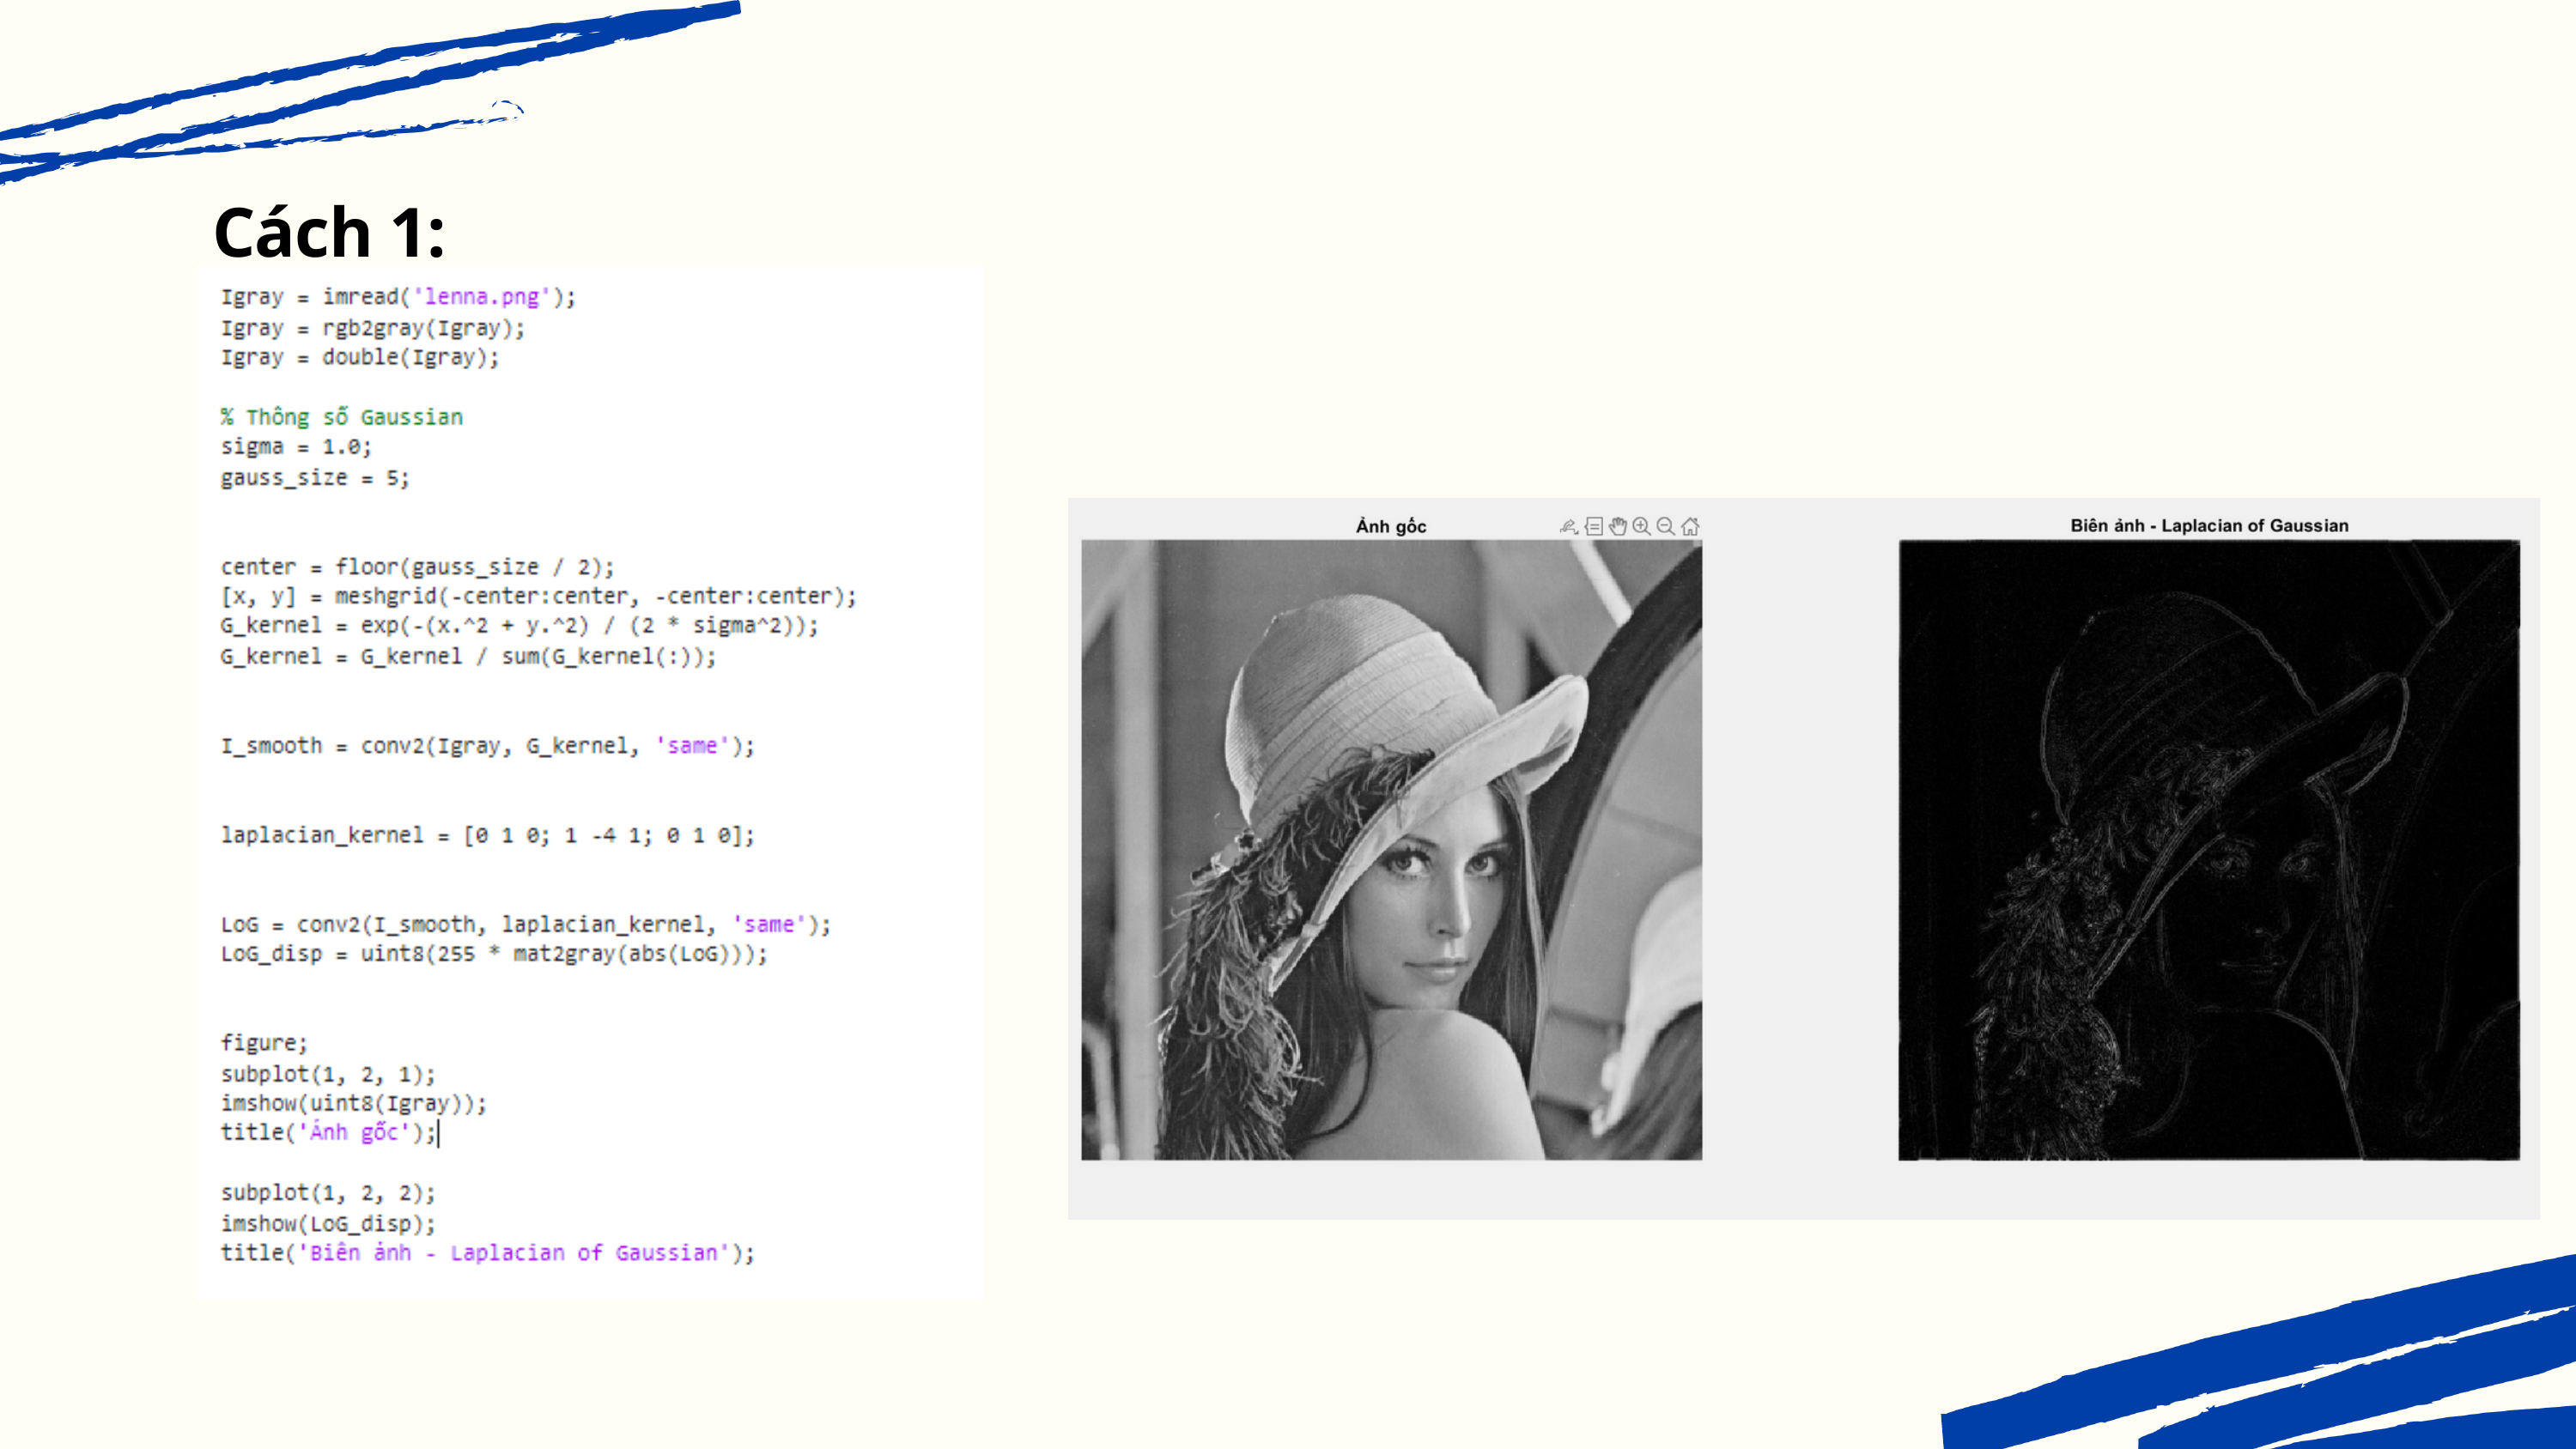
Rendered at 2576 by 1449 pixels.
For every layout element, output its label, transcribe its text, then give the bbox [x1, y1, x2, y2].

text_box [1930, 1234, 2576, 1449]
text_box Cách 1: [197, 185, 462, 271]
text_box [1068, 498, 2541, 1220]
text_box [0, 0, 741, 229]
text_box [197, 265, 985, 1300]
